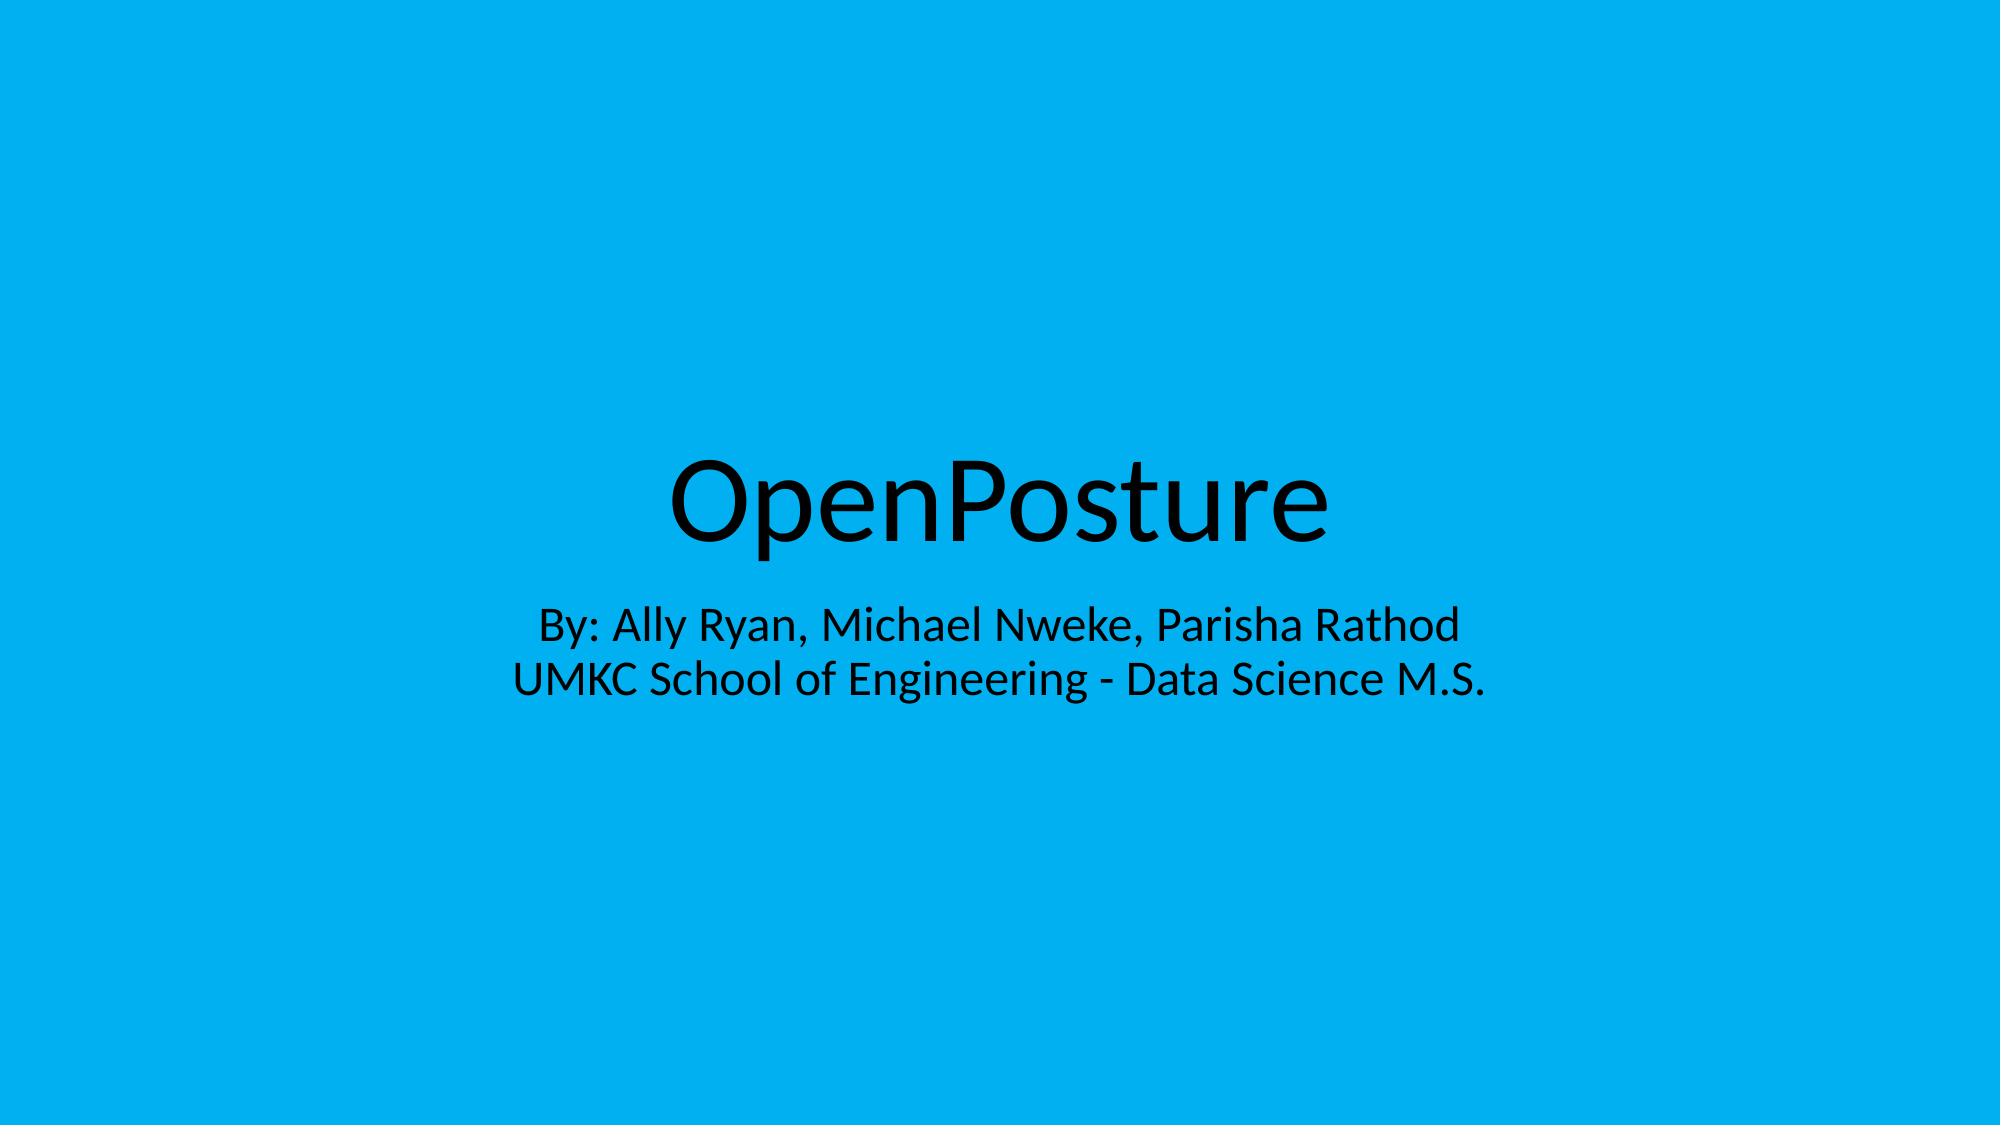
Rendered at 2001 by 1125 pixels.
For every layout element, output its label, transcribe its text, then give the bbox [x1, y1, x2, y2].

title OpenPosture [249, 184, 1750, 576]
subtitle By: Ally Ryan, Michael Nweke, Parisha Rathod UMKC School of Engineering - Data Science M.S. [249, 590, 1750, 745]
